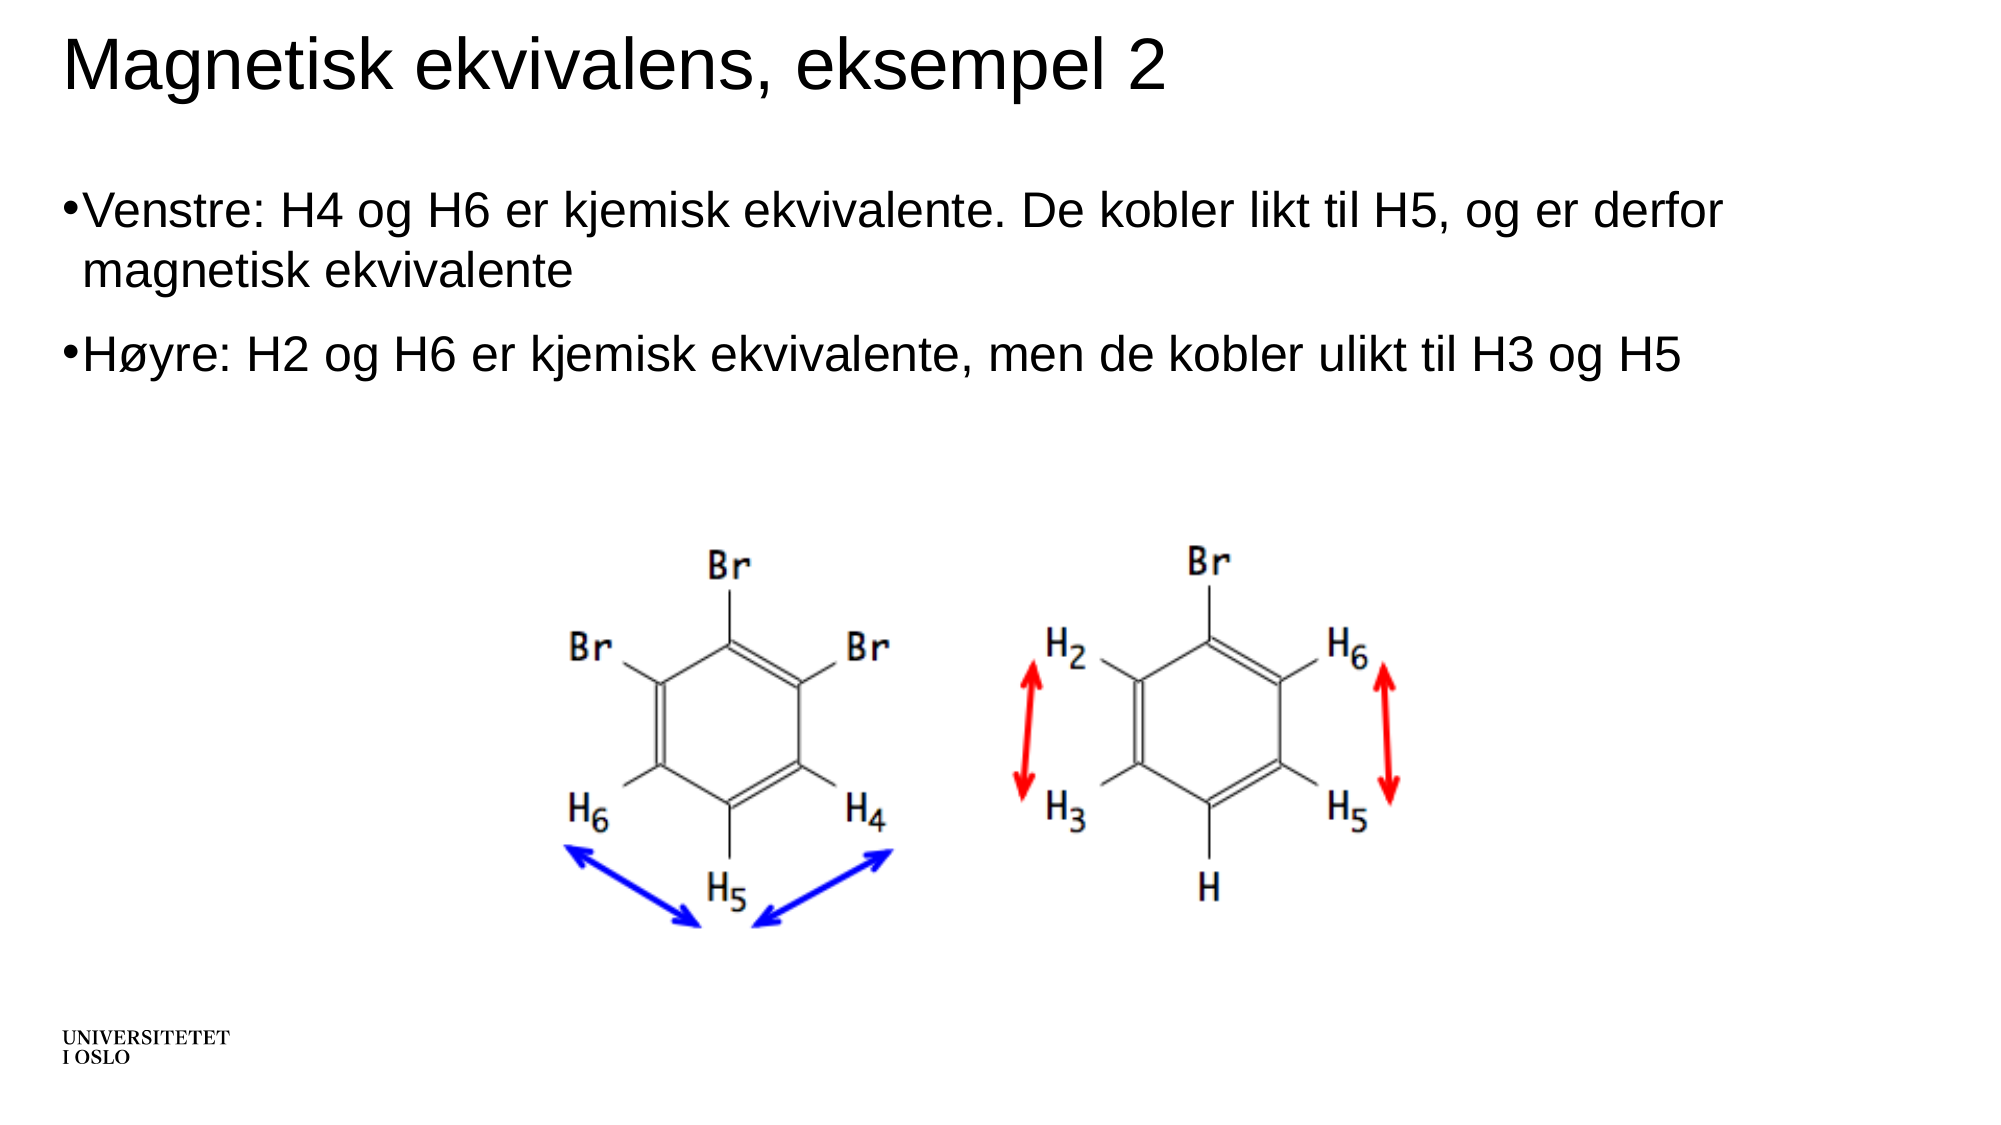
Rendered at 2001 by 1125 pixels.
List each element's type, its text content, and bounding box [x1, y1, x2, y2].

picture [62, 1030, 230, 1064]
title Magnetisk ekvivalens, eksempel 2 [62, 26, 1938, 151]
list Venstre: H4 og H6 er kjemisk ekvivalente. De kobler likt til H5, og er derfor magnetisk ekvivalente Høyre: H2 og H6 er kjemisk ekvivalente, men de kobler ulikt til H3 og H5 [62, 177, 1938, 994]
picture [508, 519, 1432, 958]
